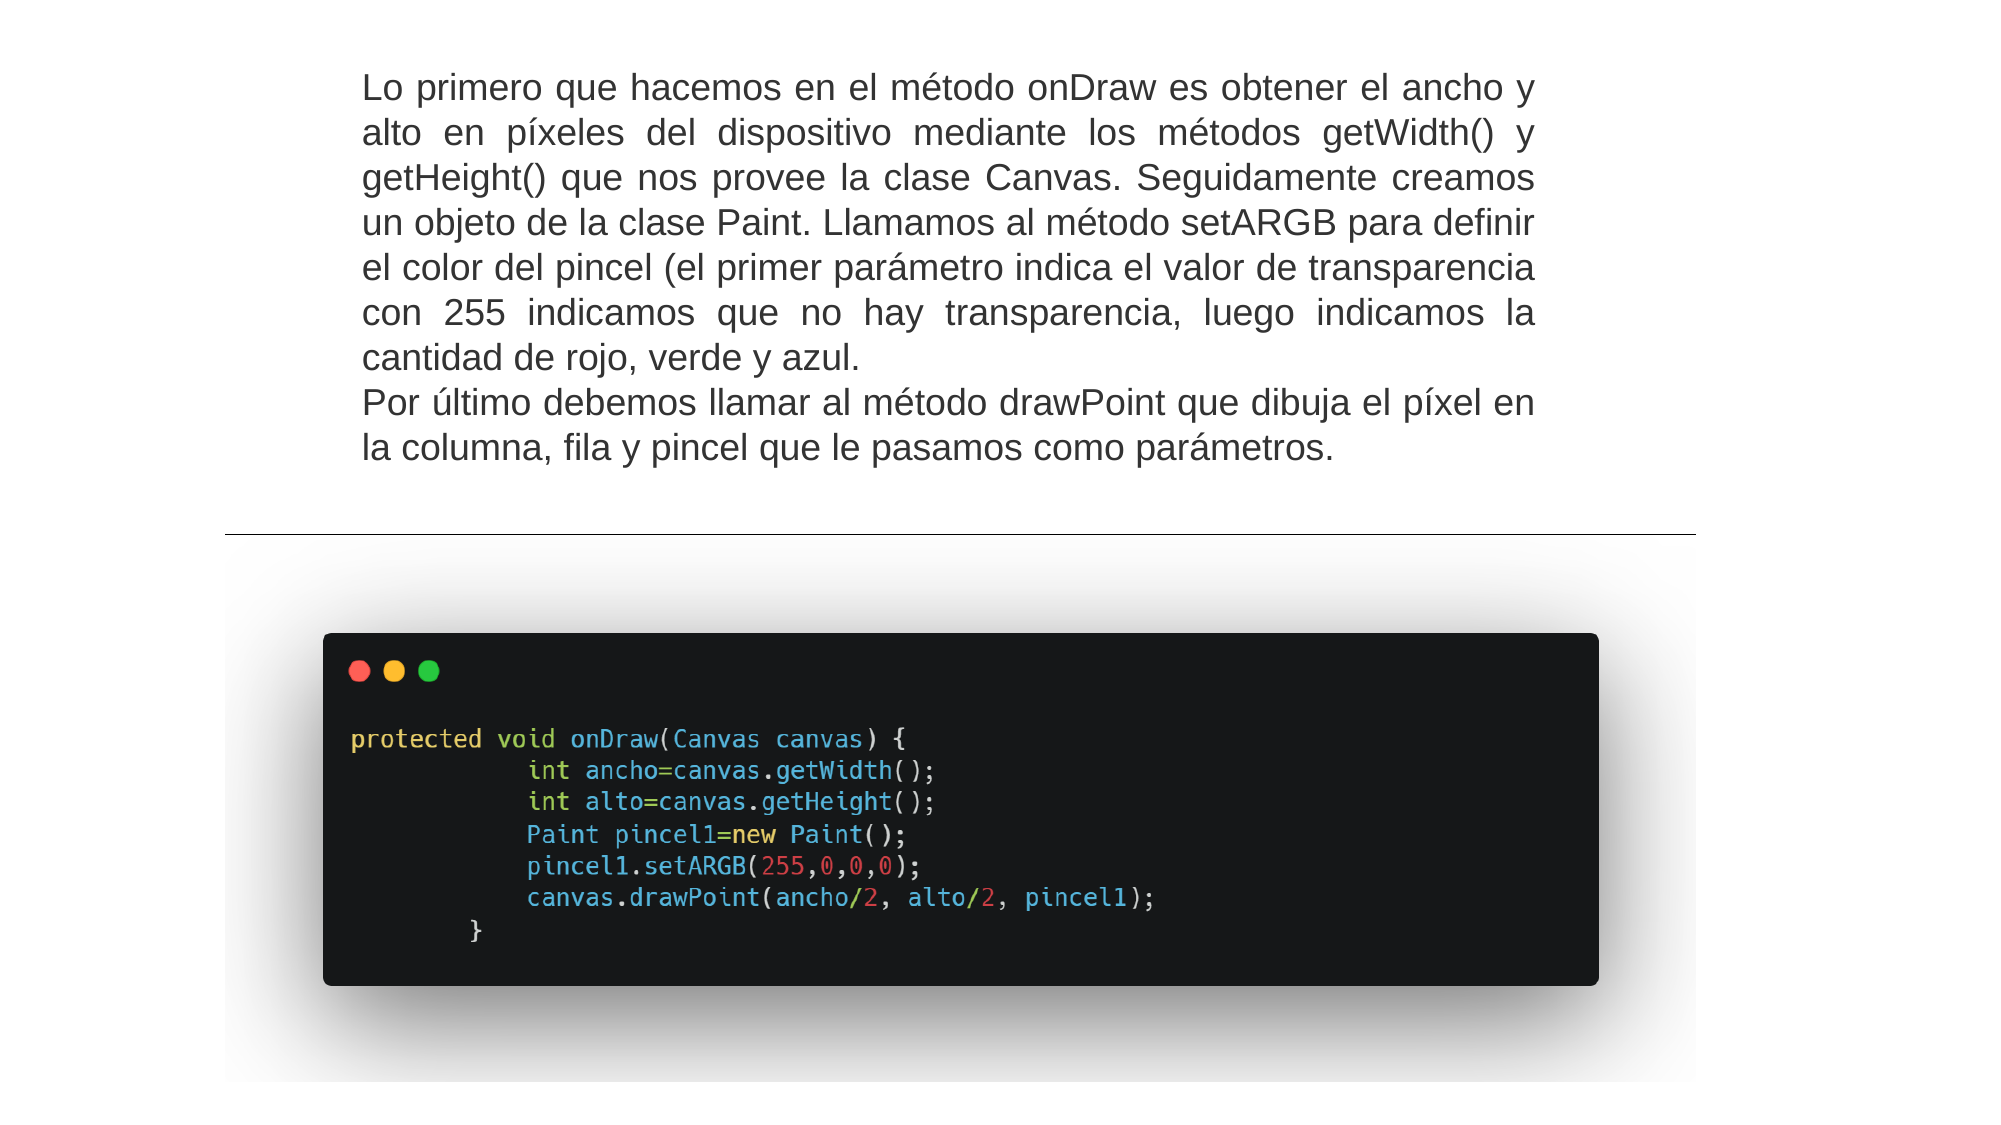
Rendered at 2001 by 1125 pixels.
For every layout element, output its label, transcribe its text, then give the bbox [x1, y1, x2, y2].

text_box Lo primero que hacemos en el método onDraw es obtener el ancho y alto en píxeles del dispositivo mediante los métodos getWidth() y getHeight() que nos provee la clase Canvas. Seguidamente creamos un objeto de la clase Paint. Llamamos al método setARGB para definir el color del pincel (el primer parámetro indica el valor de transparencia con 255 indicamos que no hay transparencia, luego indicamos la cantidad de rojo, verde y azul. Por último debemos llamar al método drawPoint que dibuja el píxel en la columna, fila y pincel que le pasamos como parámetros. [347, 55, 1550, 476]
picture [224, 534, 1696, 1082]
